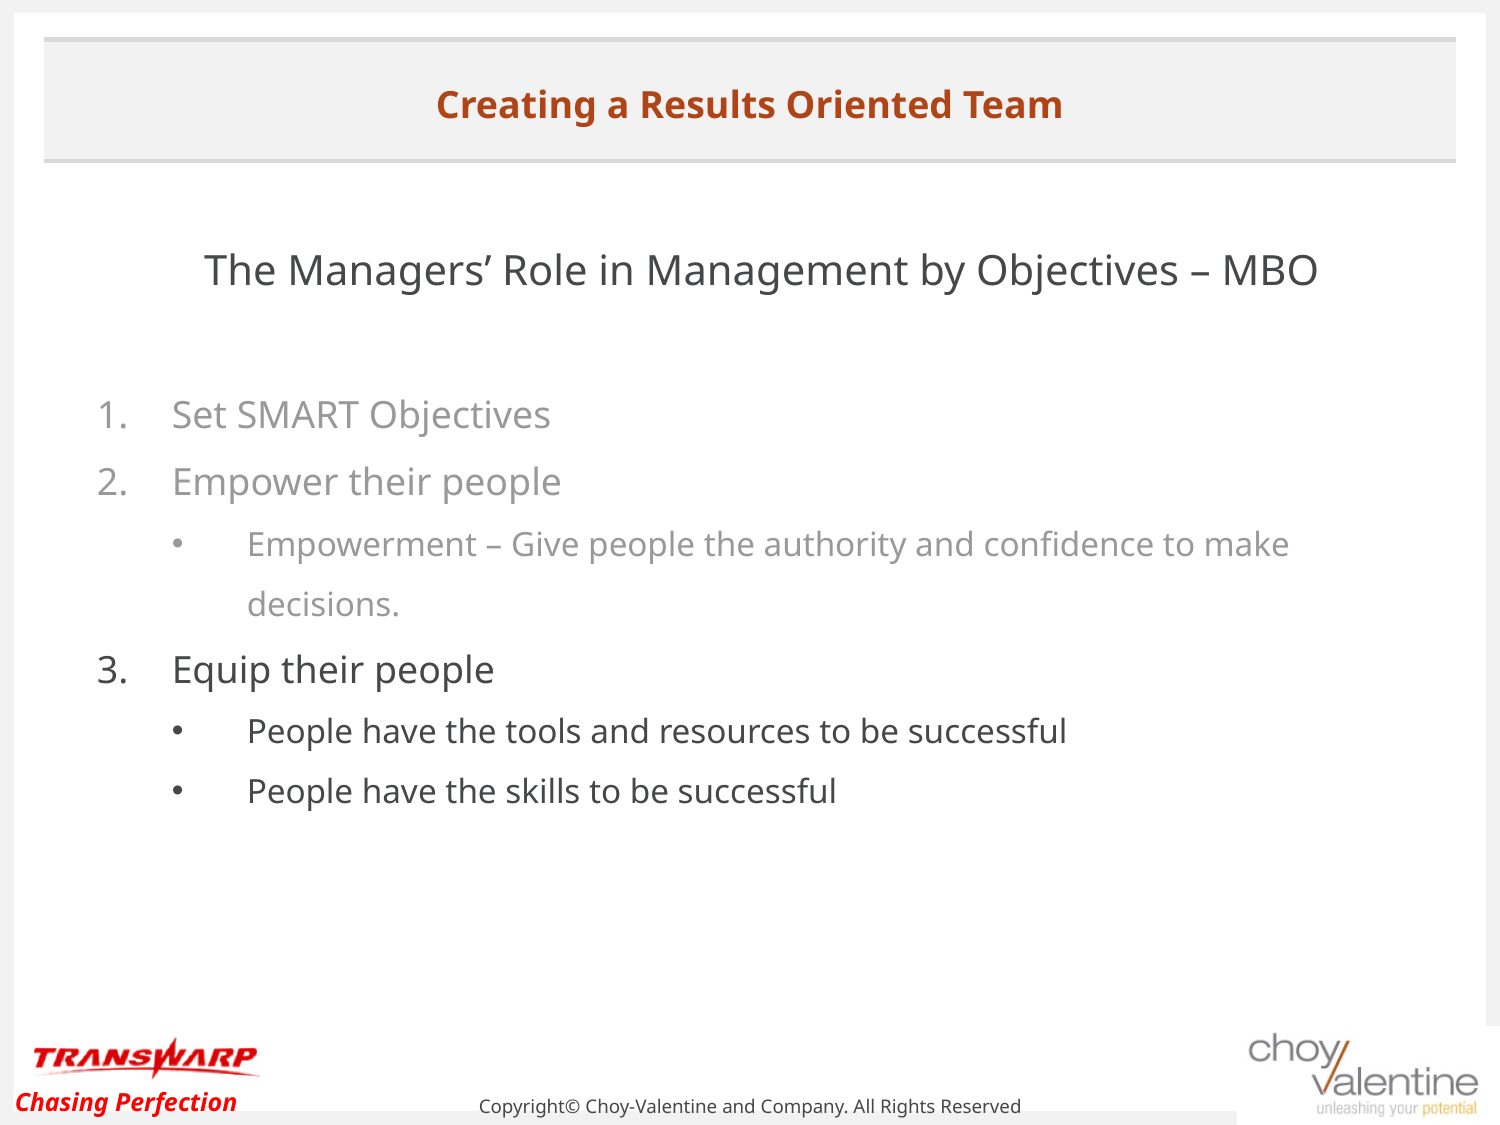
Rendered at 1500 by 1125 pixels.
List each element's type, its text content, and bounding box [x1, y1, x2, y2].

title Creating a Results Oriented Team [49, 44, 1451, 163]
picture [0, 0, 1500, 1125]
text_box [0, 1033, 331, 1125]
text_box The Managers’ Role in Management by Objectives – MBO Set SMART Objectives Empower their people Empowerment – Give people the authority and confidence to make decisions. Equip their people People have the tools and resources to be successful People have the skills to be successful [82, 210, 1442, 818]
